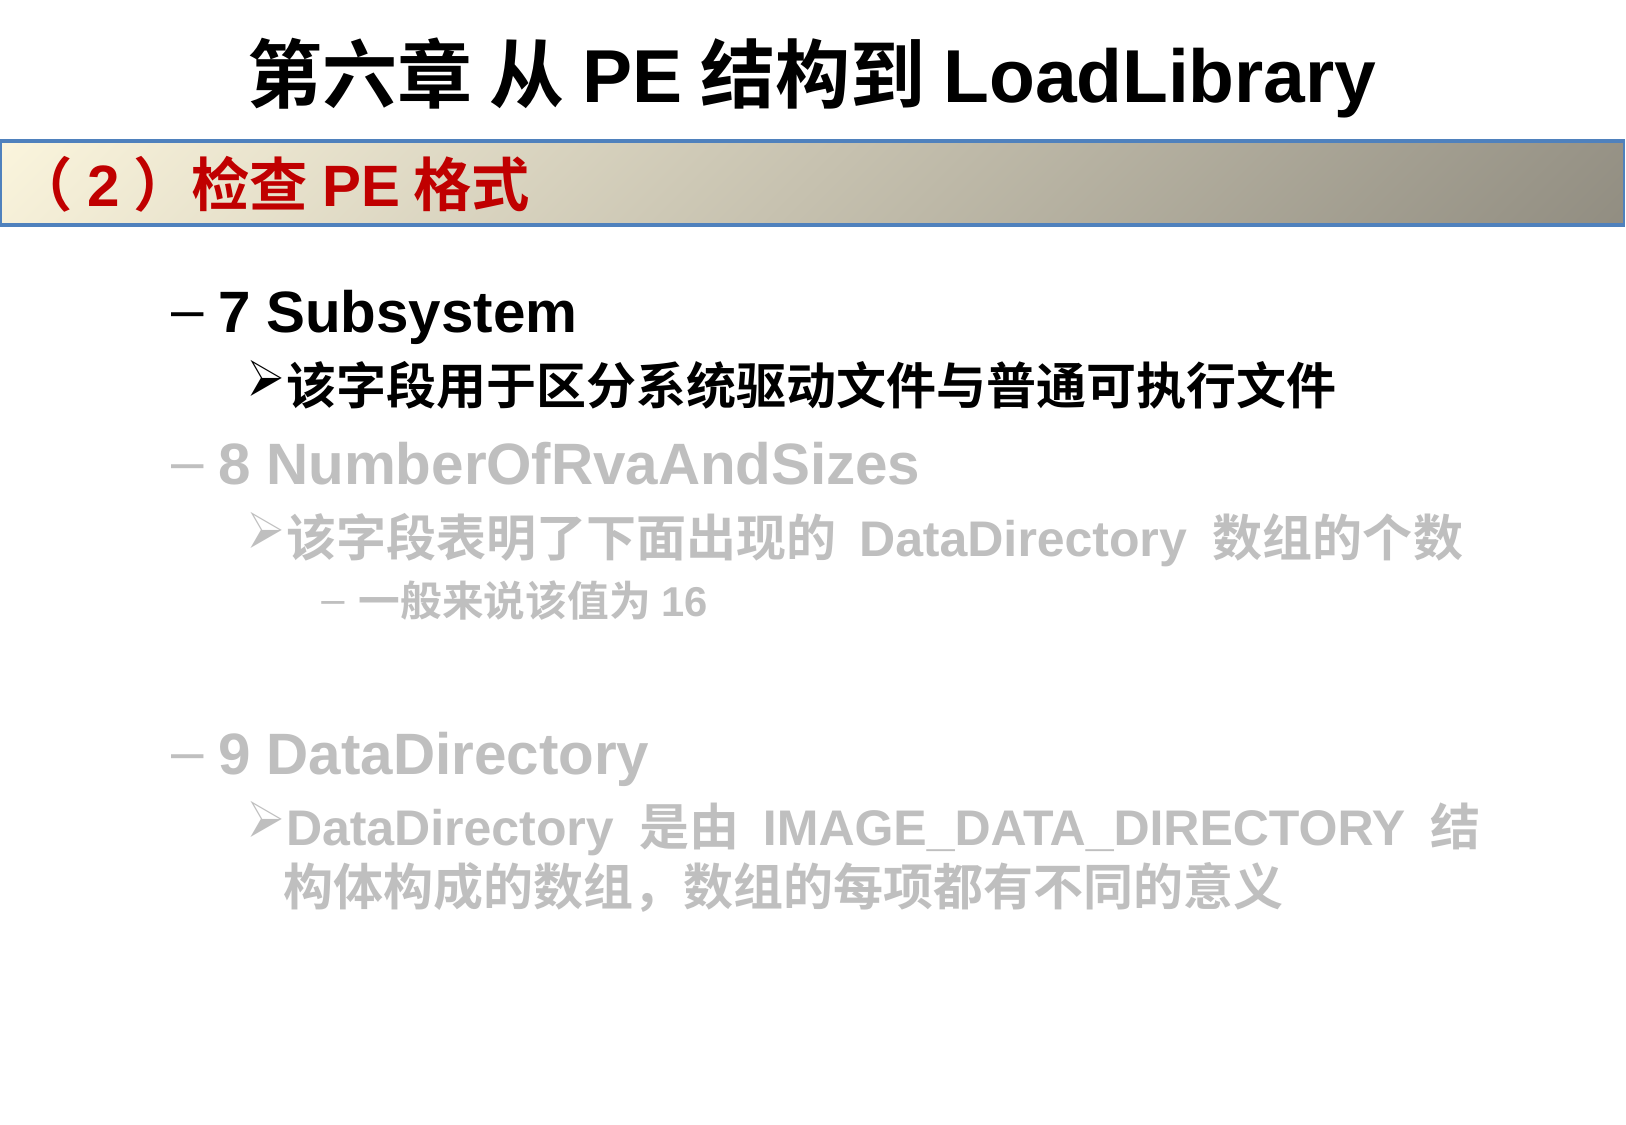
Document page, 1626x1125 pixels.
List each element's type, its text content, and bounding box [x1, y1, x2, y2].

list 7 Subsystem 该字段用于区分系统驱动文件与普通可执行文件 8 NumberOfRvaAndSizes 该字段表明了下面出现的 DataDirectory 数组的个数 一般来说该值为16 9 DataDirectory DataDirectory 是由 IMAGE_DATA_DIRECTORY 结构体构成的数组，数组的每项都有不同的意义 [81, 267, 1544, 1000]
text_box （2）检查PE格式 [0, 139, 1625, 227]
title 第六章 从PE结构到LoadLibrary [81, 19, 1544, 126]
